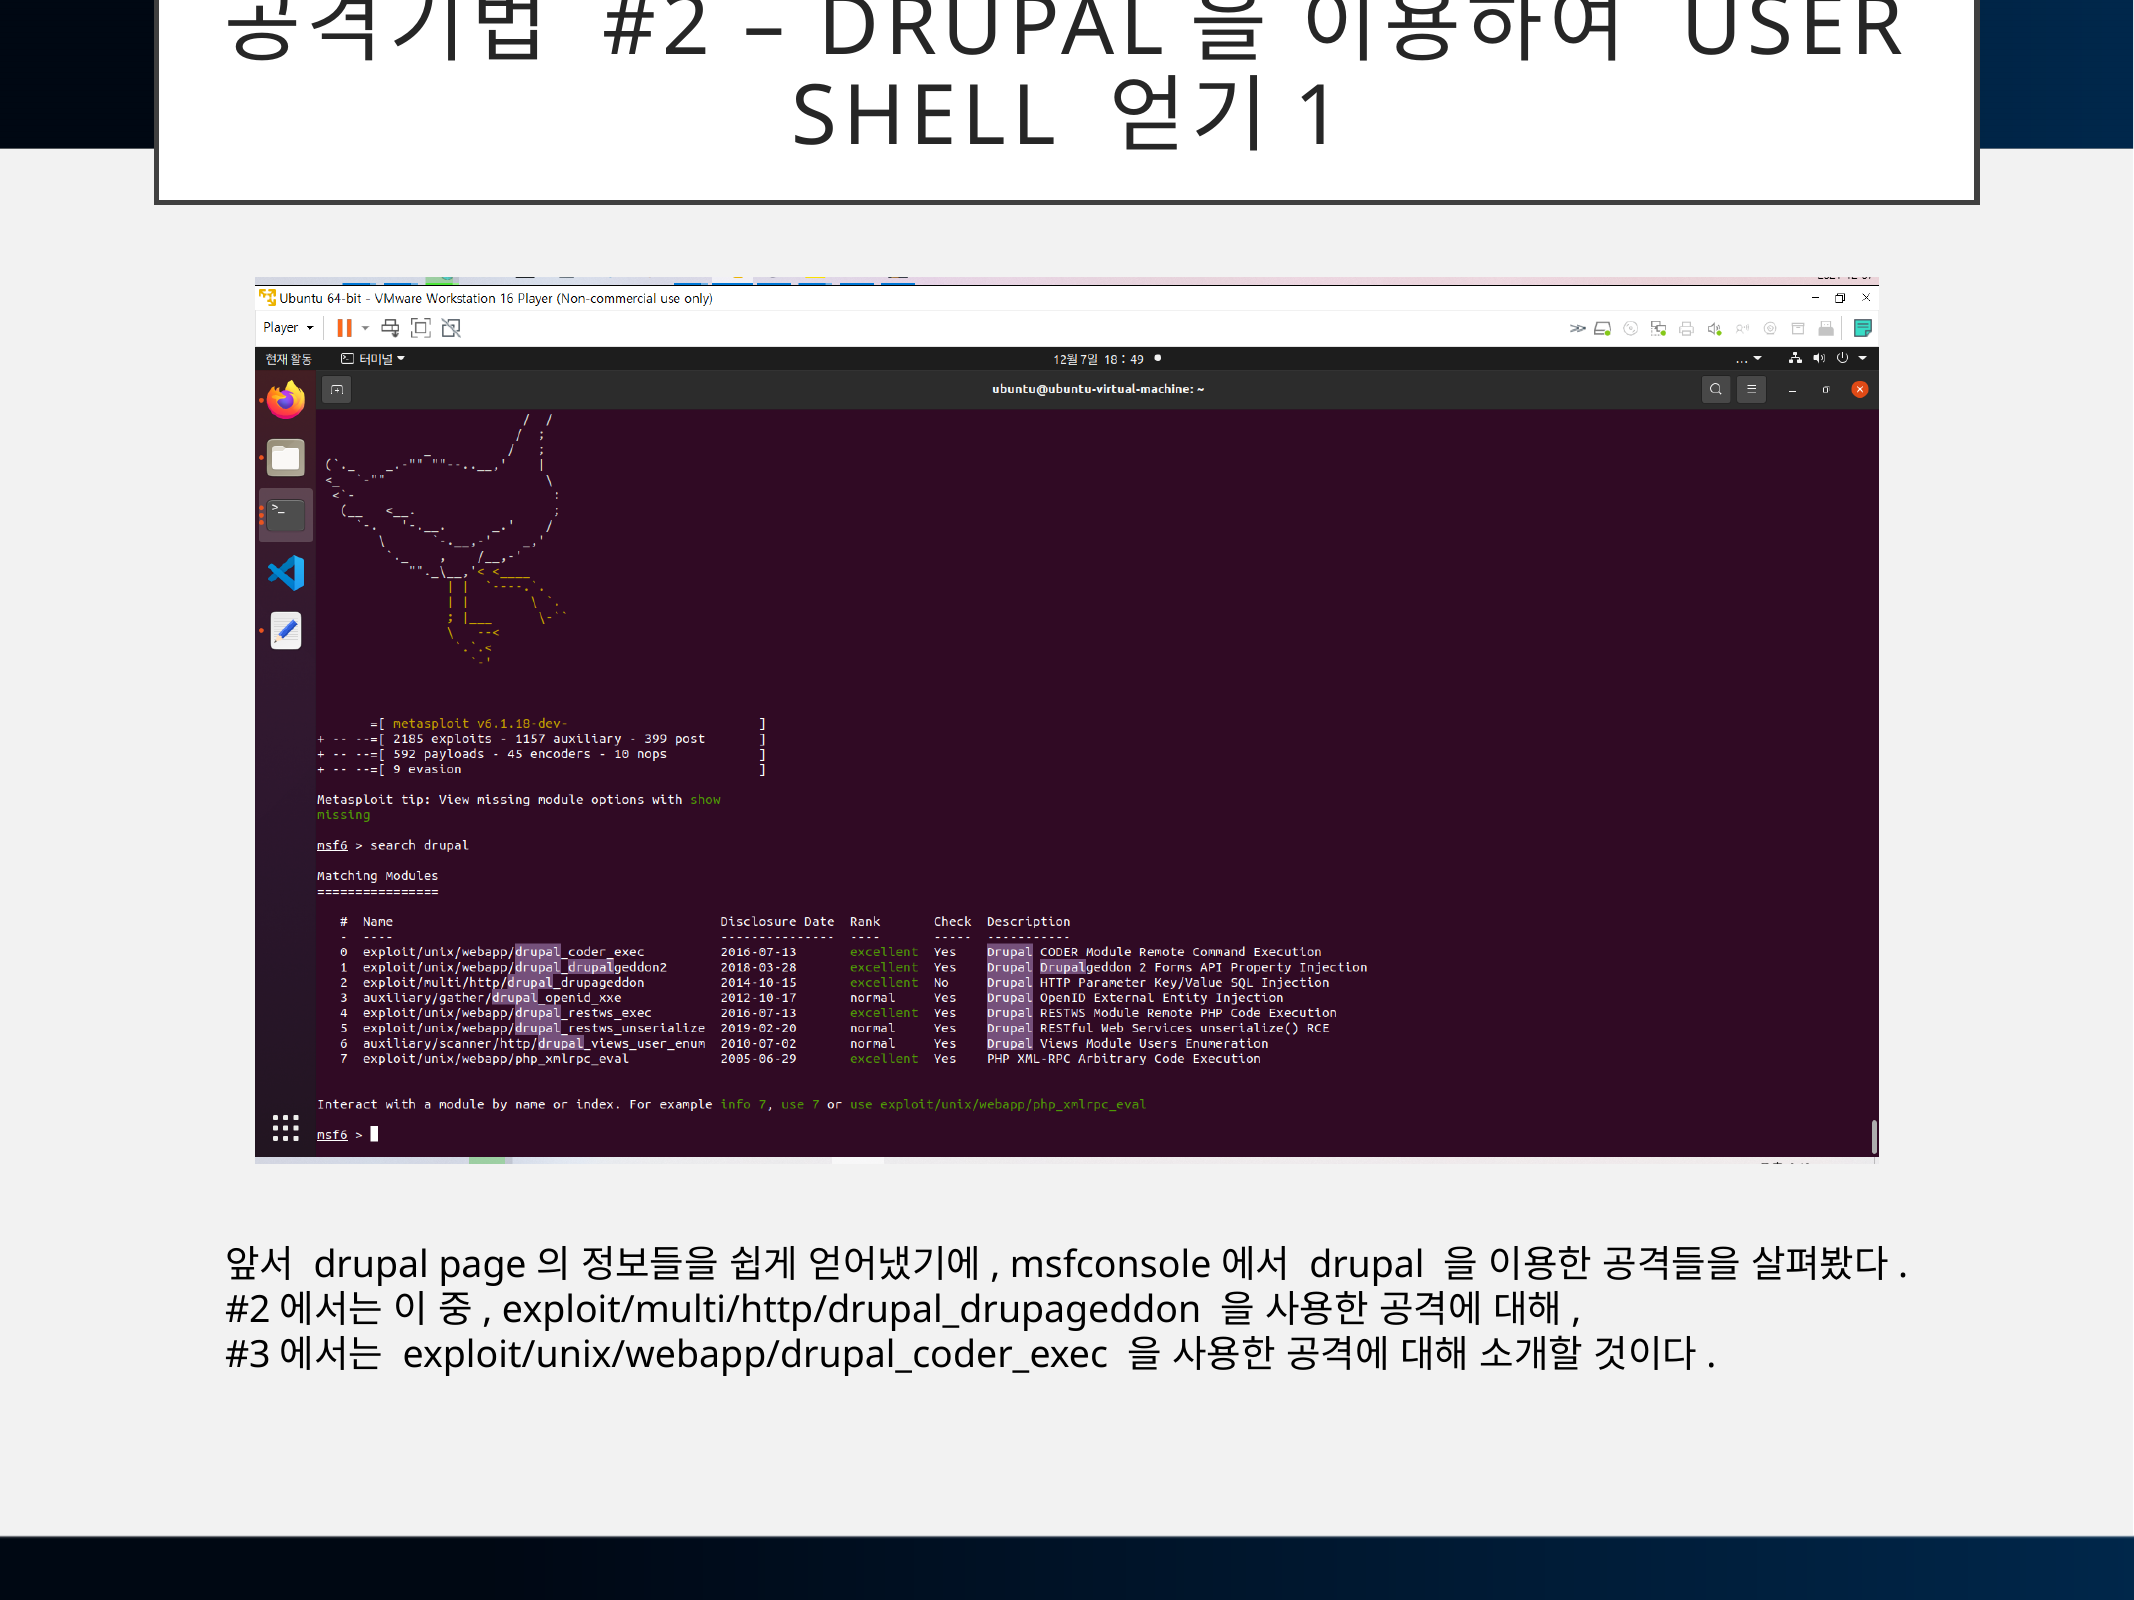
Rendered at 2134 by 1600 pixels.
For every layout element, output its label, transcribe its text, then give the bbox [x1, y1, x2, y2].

title 공격기법 #2 – drupal을 이용하여 user shell 얻기1 [154, 0, 1980, 205]
text_box [0, 1535, 2134, 1600]
text_box 앞서 drupal page의 정보들을 쉽게 얻어냈기에, msfconsole에서 drupal 을 이용한 공격들을 살펴봤다. #2에서는 이 중, exploit/multi/http/drupal_drupageddon 을 사용한 공격에 대해, #3에서는 exploit/unix/webapp/drupal_coder_exec 을 사용한 공격에 대해 소개할 것이다. [210, 1232, 1923, 1383]
text_box [1980, 0, 2134, 149]
picture [255, 277, 1879, 1164]
text_box [0, 0, 154, 149]
